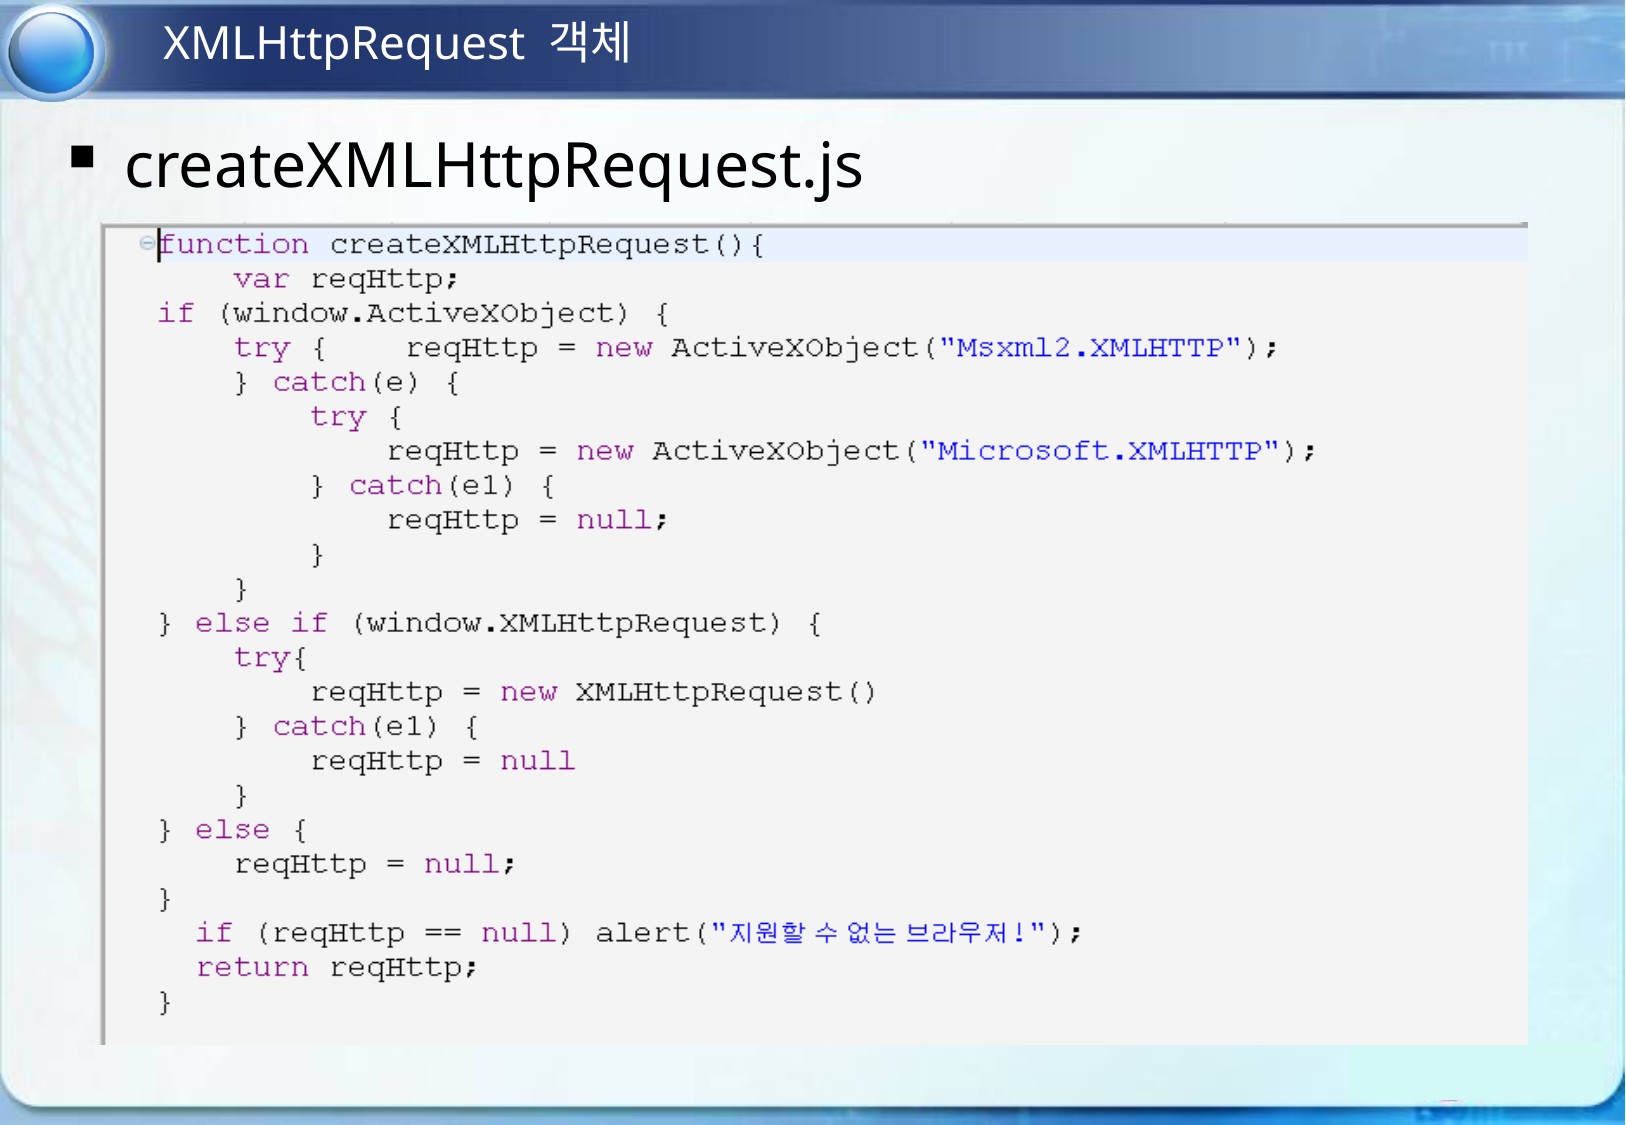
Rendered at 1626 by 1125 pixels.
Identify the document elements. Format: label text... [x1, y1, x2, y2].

picture [0, 0, 1625, 1125]
text_box XMLHttpRequest 객체 [149, 7, 648, 76]
text_box createXMLHttpRequest.js [53, 117, 881, 207]
